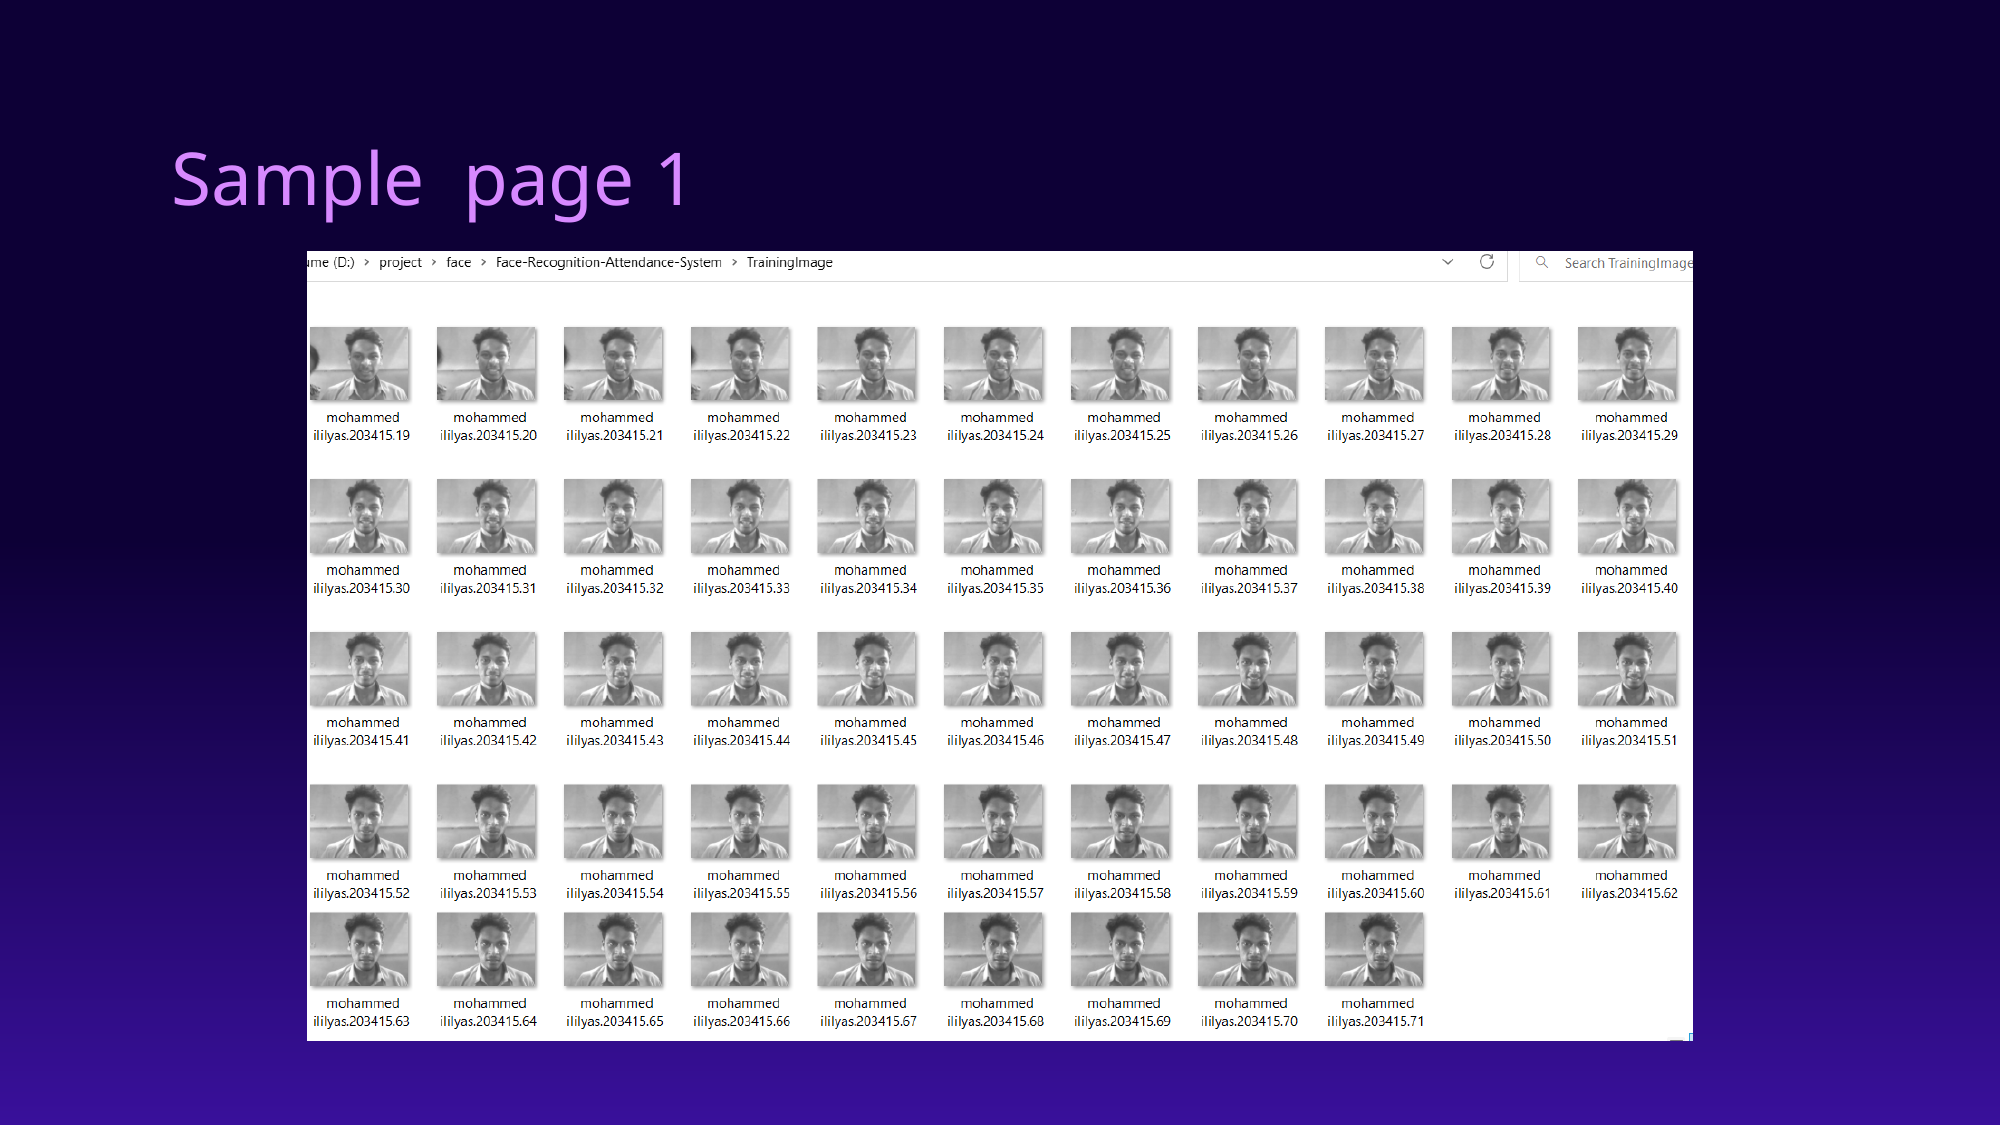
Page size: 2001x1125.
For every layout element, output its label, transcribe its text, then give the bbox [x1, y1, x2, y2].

picture [306, 251, 1694, 1041]
title Sample page 1 [155, 117, 1844, 244]
